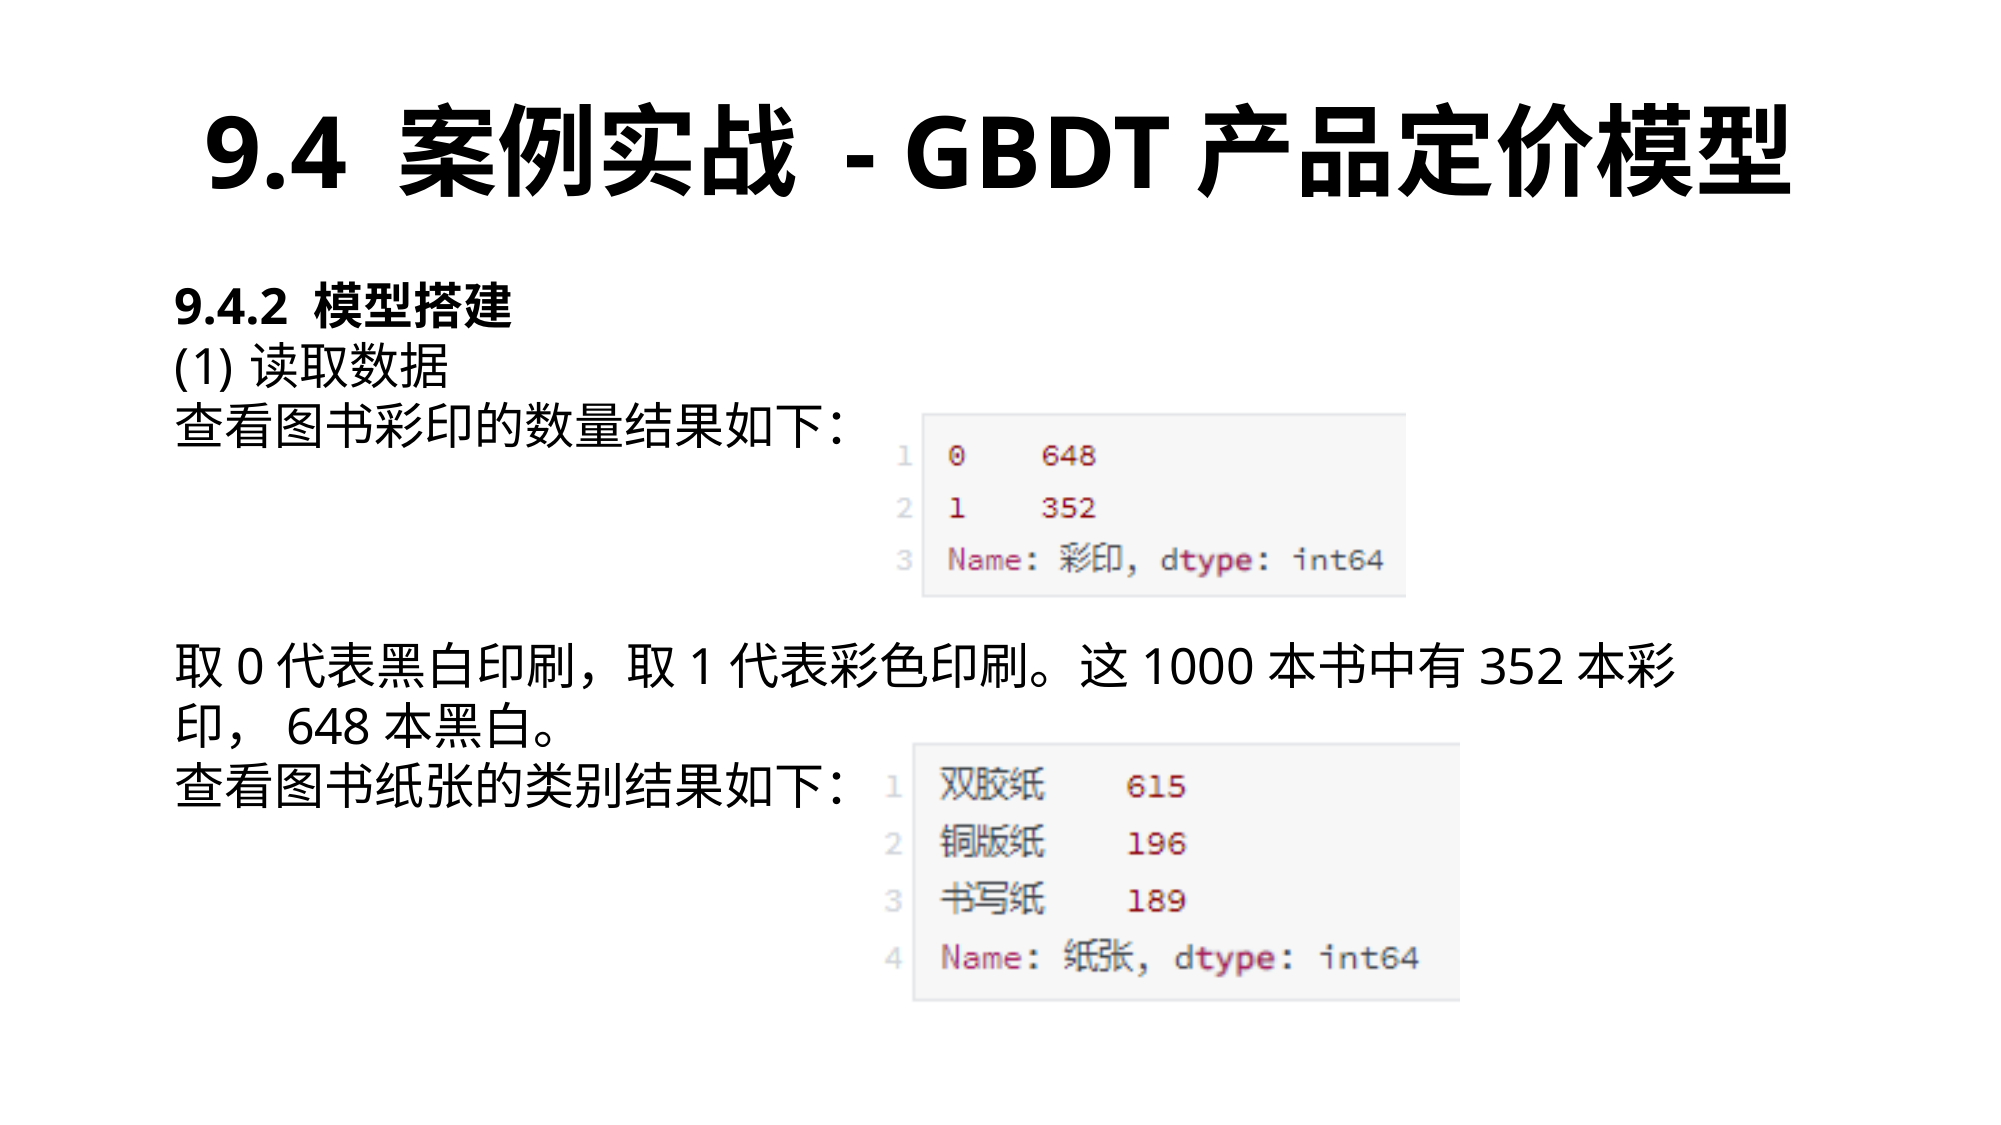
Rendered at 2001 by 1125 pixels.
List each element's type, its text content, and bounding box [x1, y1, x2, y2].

text_box 9.4 案例实战 - GBDT产品定价模型 [189, 81, 1811, 217]
picture [877, 730, 1460, 1005]
picture [877, 399, 1406, 608]
text_box 9.4.2 模型搭建 读取数据 查看图书彩印的数量结果如下： 取0代表黑白印刷，取1代表彩色印刷。这1000本书中有352本彩印，648本黑白。 查看图书纸张的类别结果如下： [159, 267, 1841, 882]
